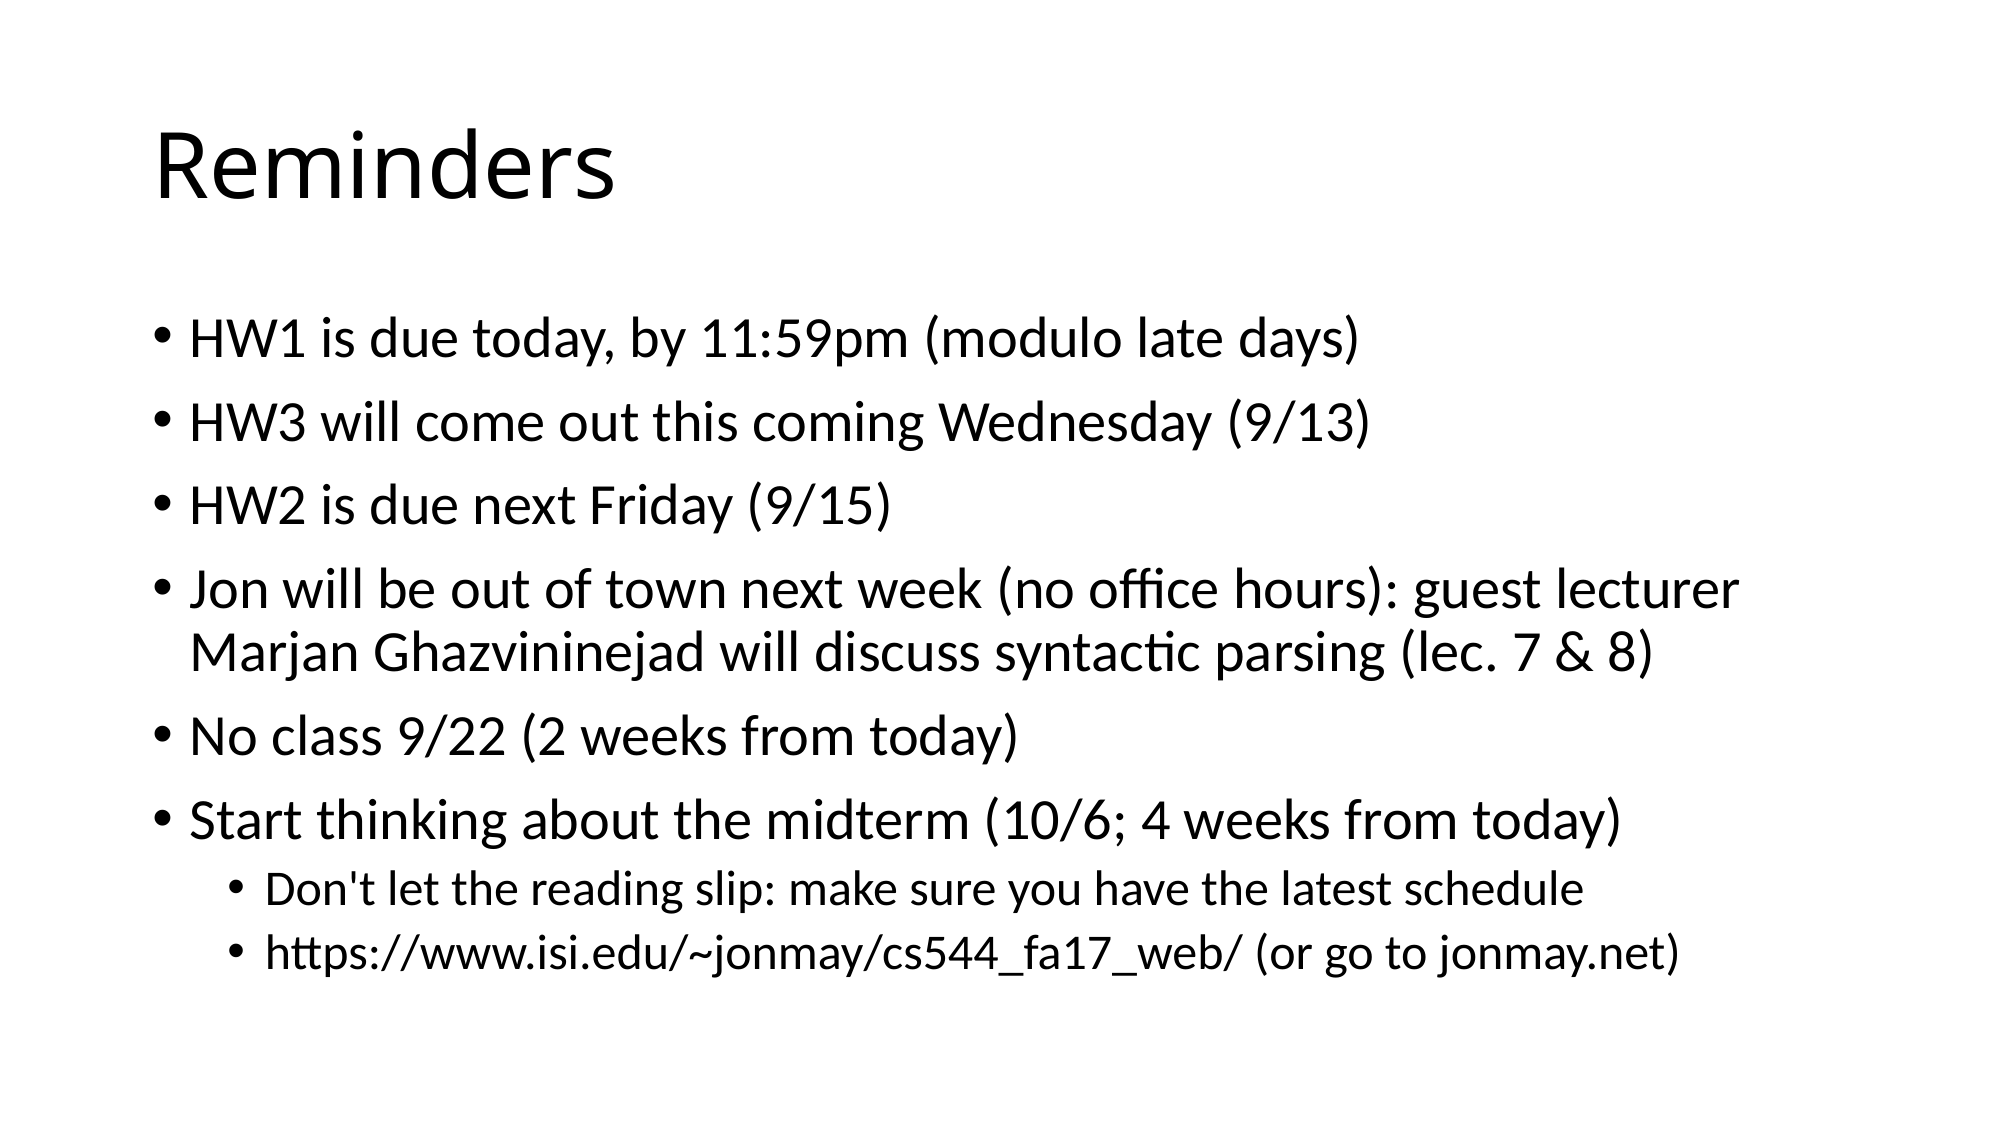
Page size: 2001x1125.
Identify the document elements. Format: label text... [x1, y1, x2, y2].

title Reminders [137, 59, 1863, 278]
list HW1 is due today, by 11:59pm (modulo late days) HW3 will come out this coming Wednesday (9/13) HW2 is due next Friday (9/15) Jon will be out of town next week (no office hours): guest lecturer Marjan Ghazvininejad will discuss syntactic parsing (lec. 7 & 8) No class 9/22 (2 weeks from today) Start thinking about the midterm (10/6; 4 weeks from today) Don't let the reading slip: make sure you have the latest schedule https://www.isi.edu/~jonmay/cs544_fa17_web/ (or go to jonmay.net) [137, 299, 1863, 1014]
